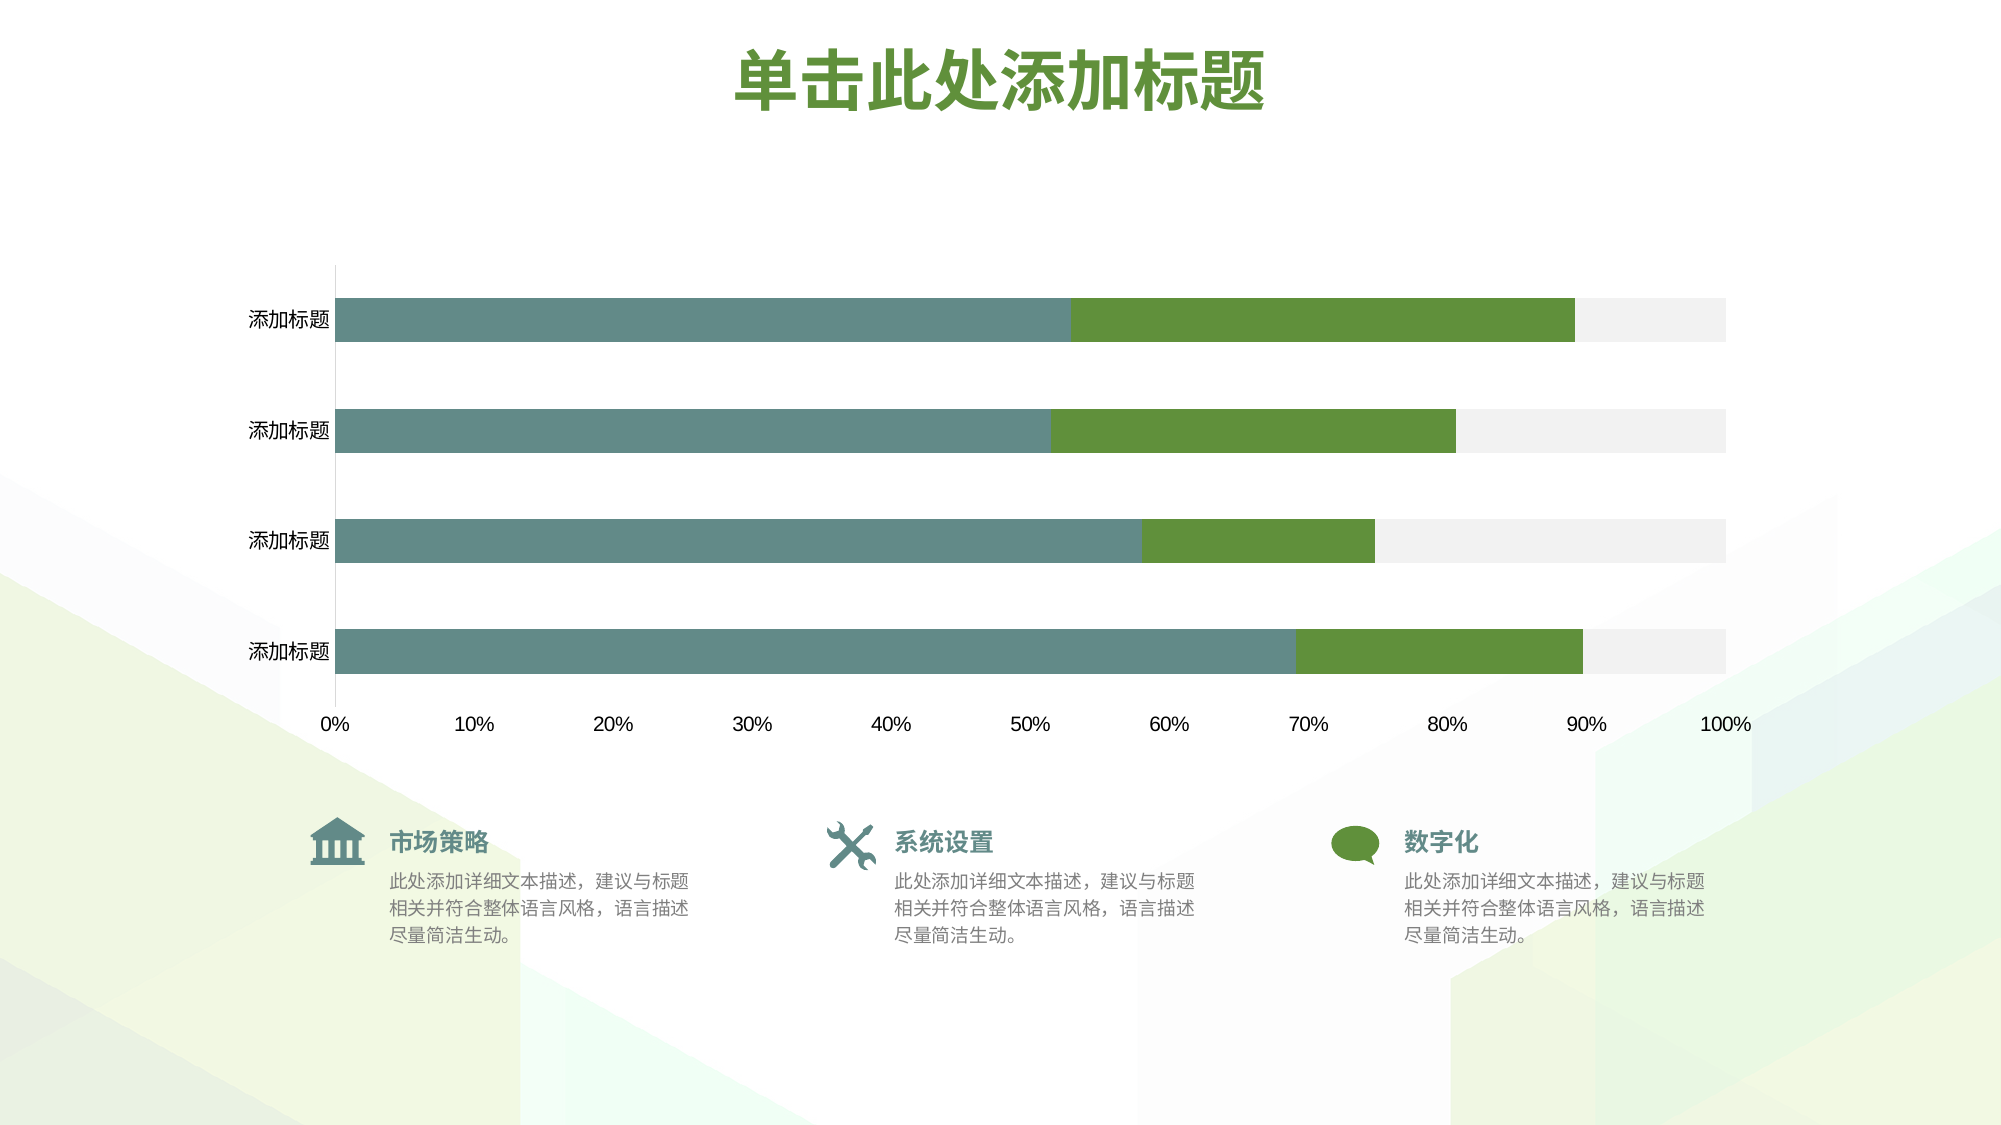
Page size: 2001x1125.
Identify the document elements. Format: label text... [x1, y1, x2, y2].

text_box 此处添加详细文本描述，建议与标题相关并符合整体语言风格，语言描述尽量简洁生动。 [1404, 864, 1714, 952]
text_box 此处添加详细文本描述，建议与标题相关并符合整体语言风格，语言描述尽量简洁生动。 [894, 864, 1203, 952]
chart [216, 255, 1784, 747]
text_box 市场策略 [389, 830, 630, 868]
text_box [310, 817, 365, 865]
text_box 此处添加详细文本描述，建议与标题相关并符合整体语言风格，语言描述尽量简洁生动。 [389, 864, 698, 952]
text_box [1331, 825, 1380, 865]
title 单击此处添加标题 [137, 39, 1863, 130]
text_box 数字化 [1404, 830, 1646, 868]
text_box 系统设置 [894, 830, 1135, 868]
text_box [827, 821, 876, 871]
picture [0, 0, 2001, 1125]
